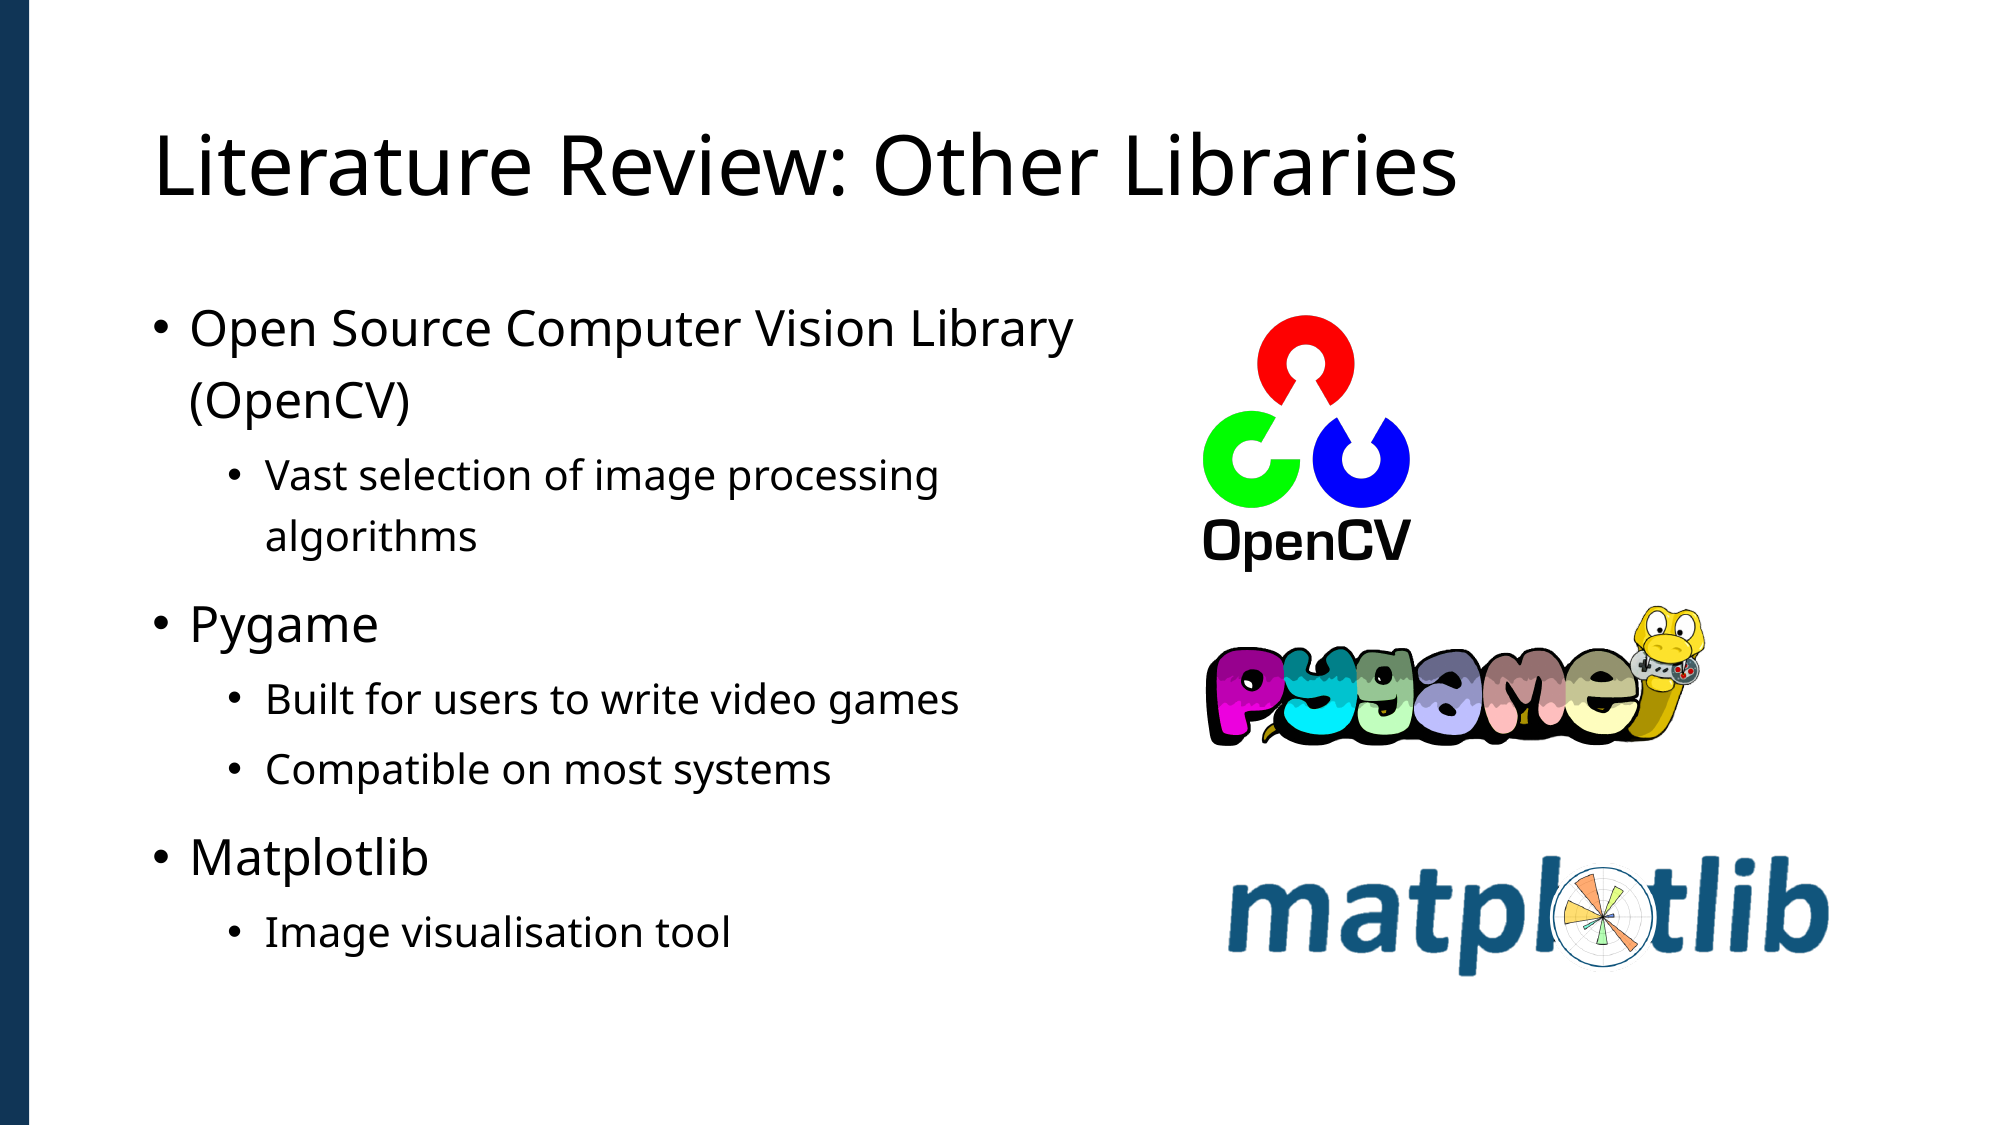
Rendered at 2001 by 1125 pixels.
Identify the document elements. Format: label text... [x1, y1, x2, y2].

text_box [0, 0, 30, 1125]
title Literature Review: Other Libraries [137, 59, 1863, 278]
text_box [1202, 315, 1863, 992]
list Open Source Computer Vision Library (OpenCV) Vast selection of image processing algorithms Pygame Built for users to write video games Compatible on most systems Matplotlib Image visualisation tool [137, 277, 1129, 1066]
